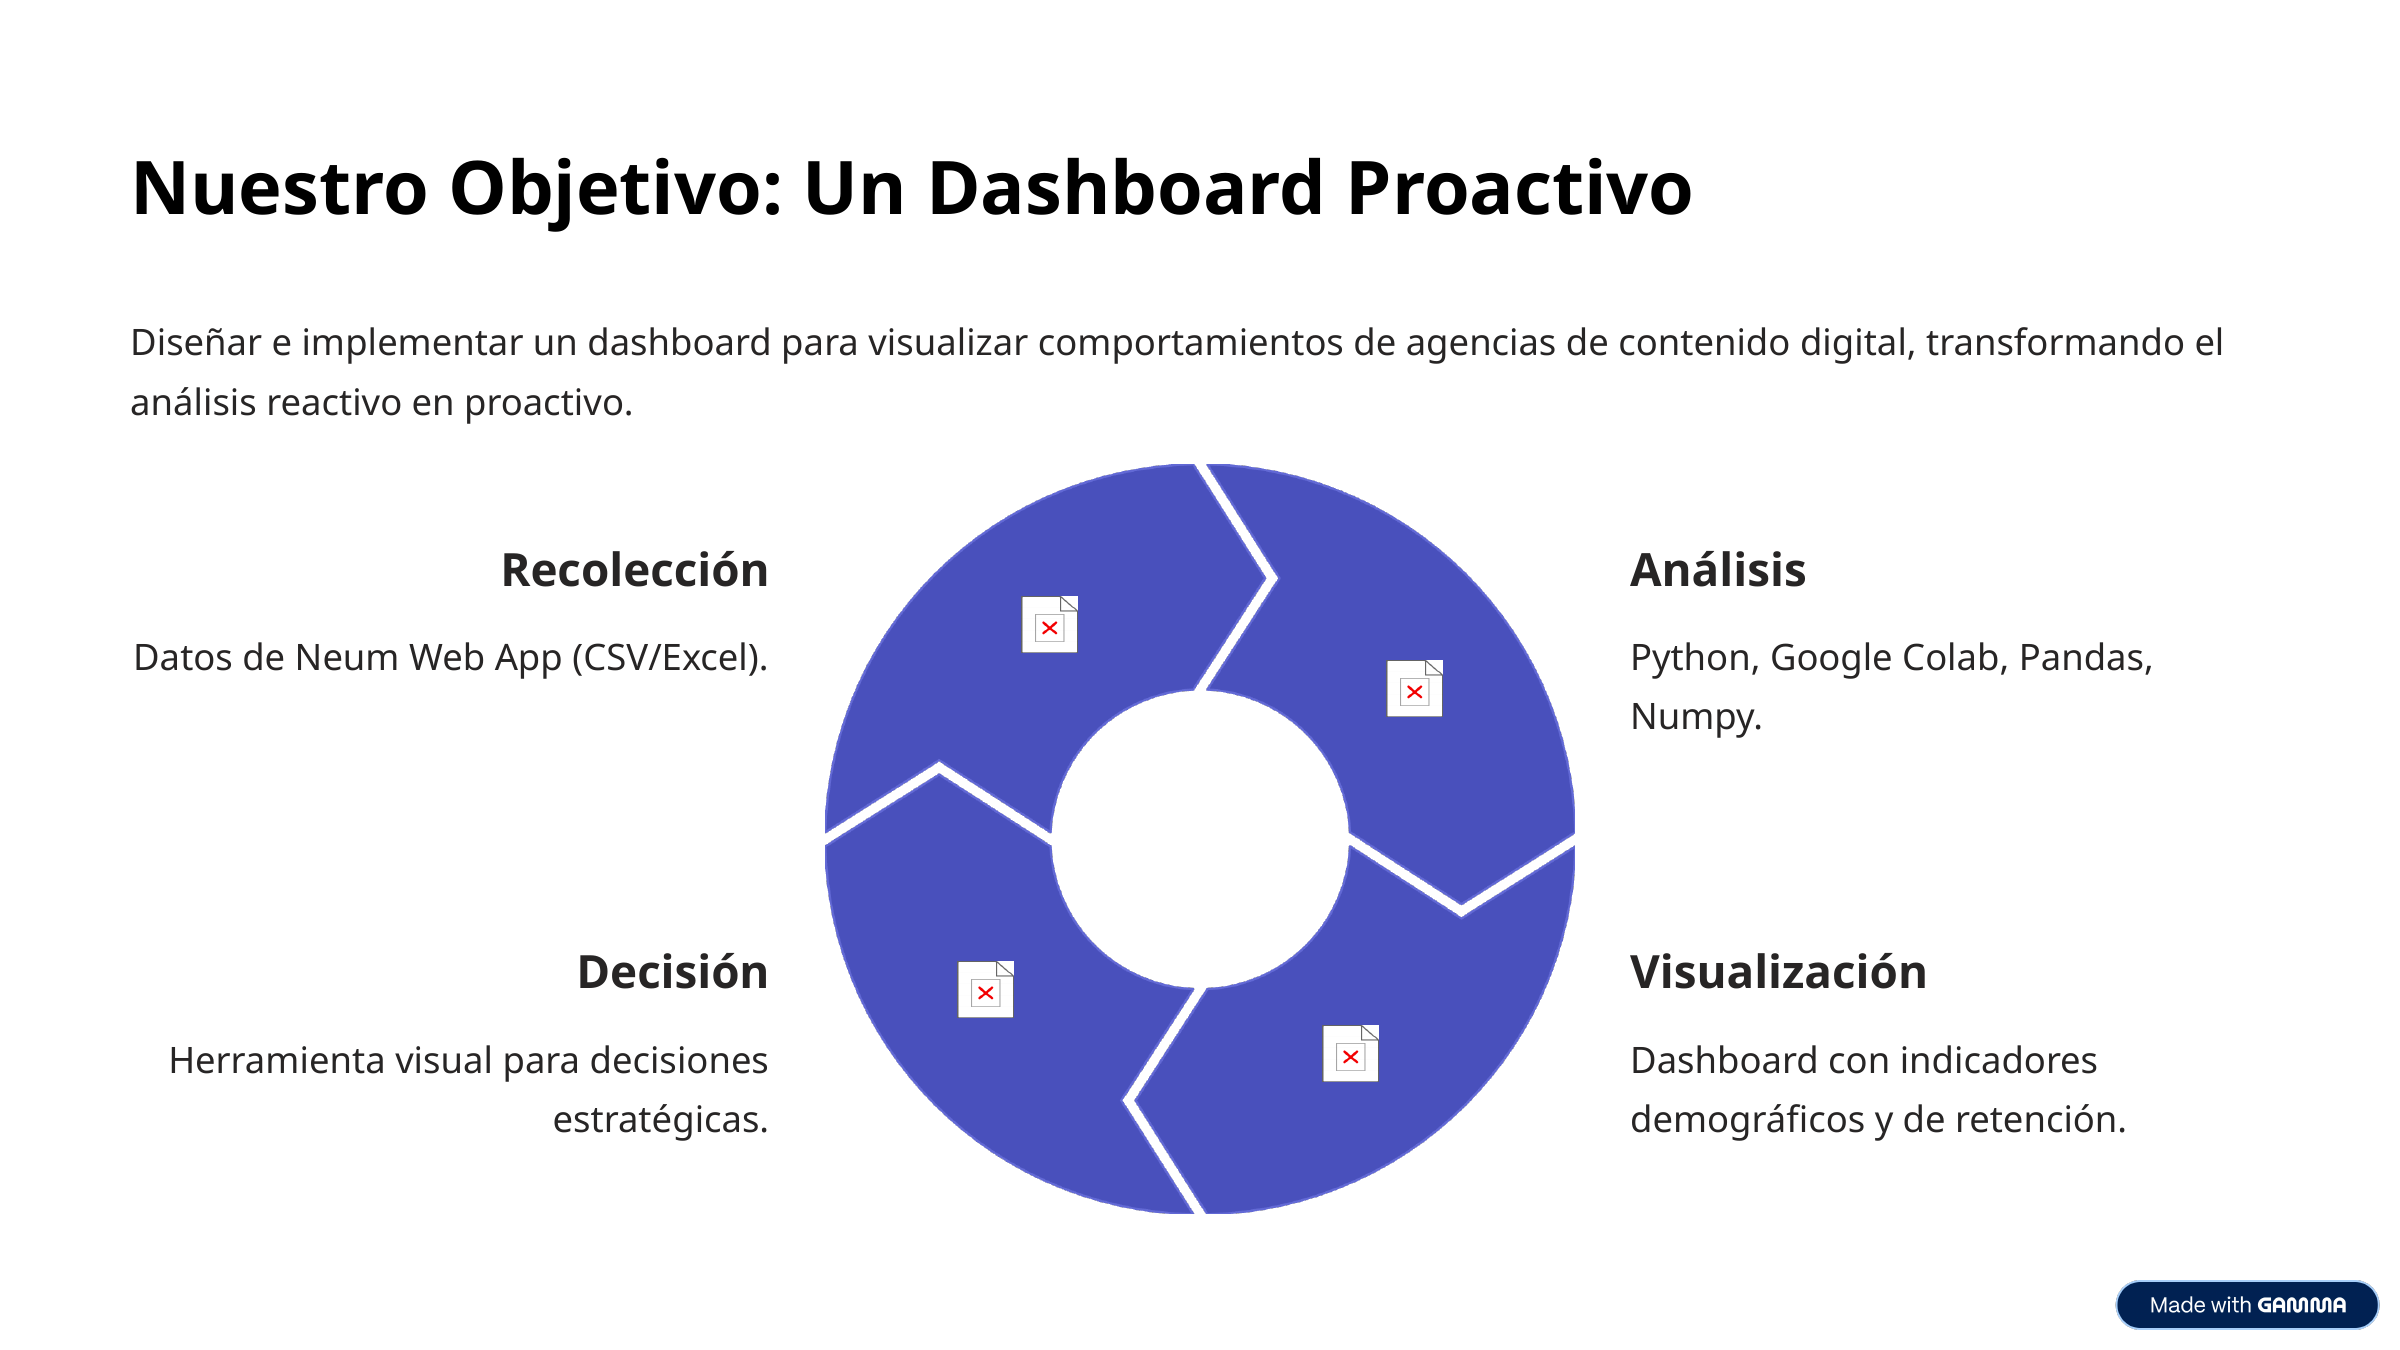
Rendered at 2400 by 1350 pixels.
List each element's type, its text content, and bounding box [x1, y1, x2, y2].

text_box Diseñar e implementar un dashboard para visualizar comportamientos de agencias de contenido digital, transformando el análisis reactivo en proactivo. [130, 303, 2270, 423]
text_box Decisión [304, 940, 770, 999]
text_box Python, Google Colab, Pandas, Numpy. [1630, 618, 2270, 738]
text_box Visualización [1630, 940, 2096, 999]
picture [2106, 1271, 2389, 1339]
text_box Recolección [304, 538, 770, 597]
text_box Herramienta visual para decisiones estratégicas. [130, 1020, 770, 1140]
picture [825, 464, 1575, 1214]
text_box Dashboard con indicadores demográficos y de retención. [1630, 1020, 2270, 1140]
text_box Nuestro Objetivo: Un Dashboard Proactivo [130, 136, 1665, 230]
text_box Análisis [1630, 538, 2096, 597]
text_box Datos de Neum Web App (CSV/Excel). [130, 618, 770, 738]
